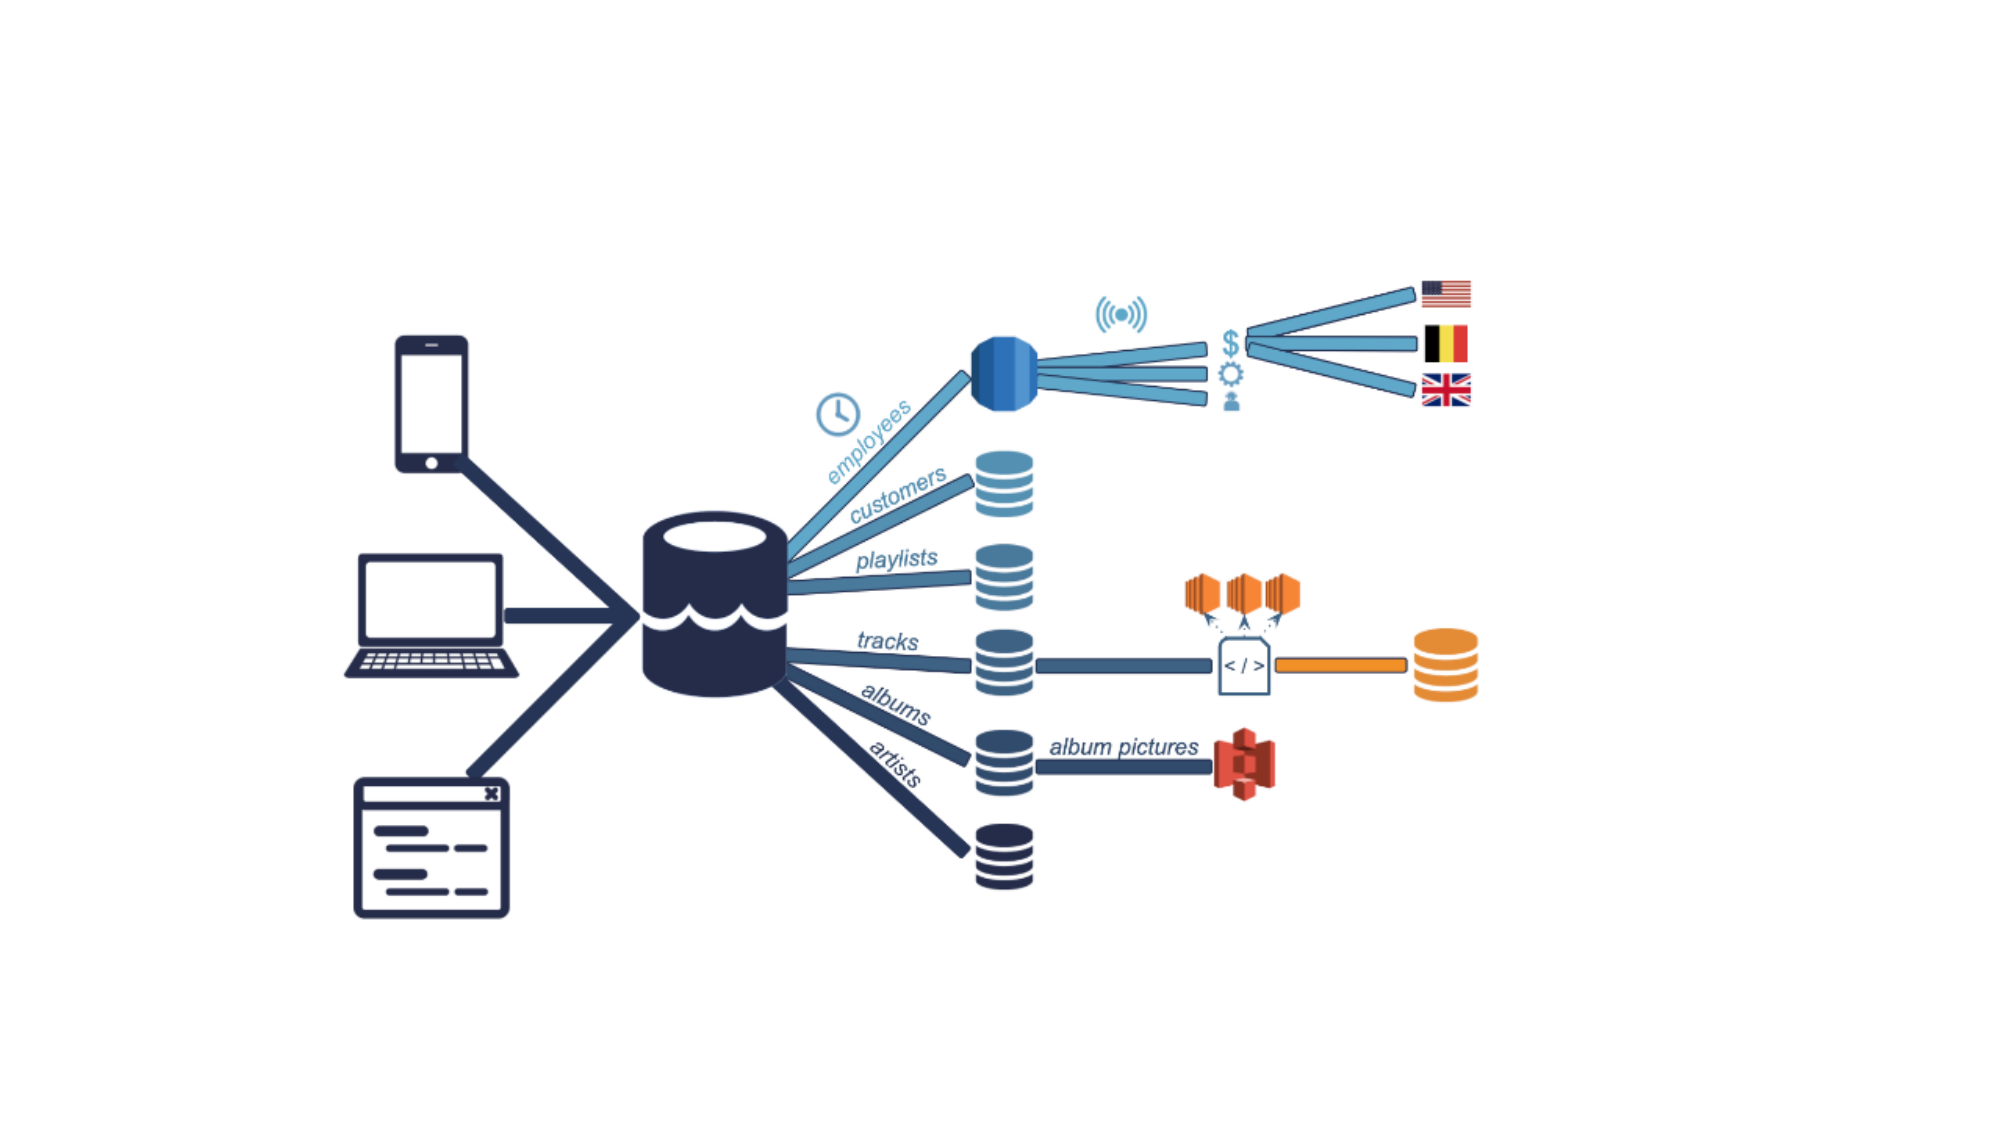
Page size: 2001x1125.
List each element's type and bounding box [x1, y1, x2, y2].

picture [335, 181, 1665, 943]
